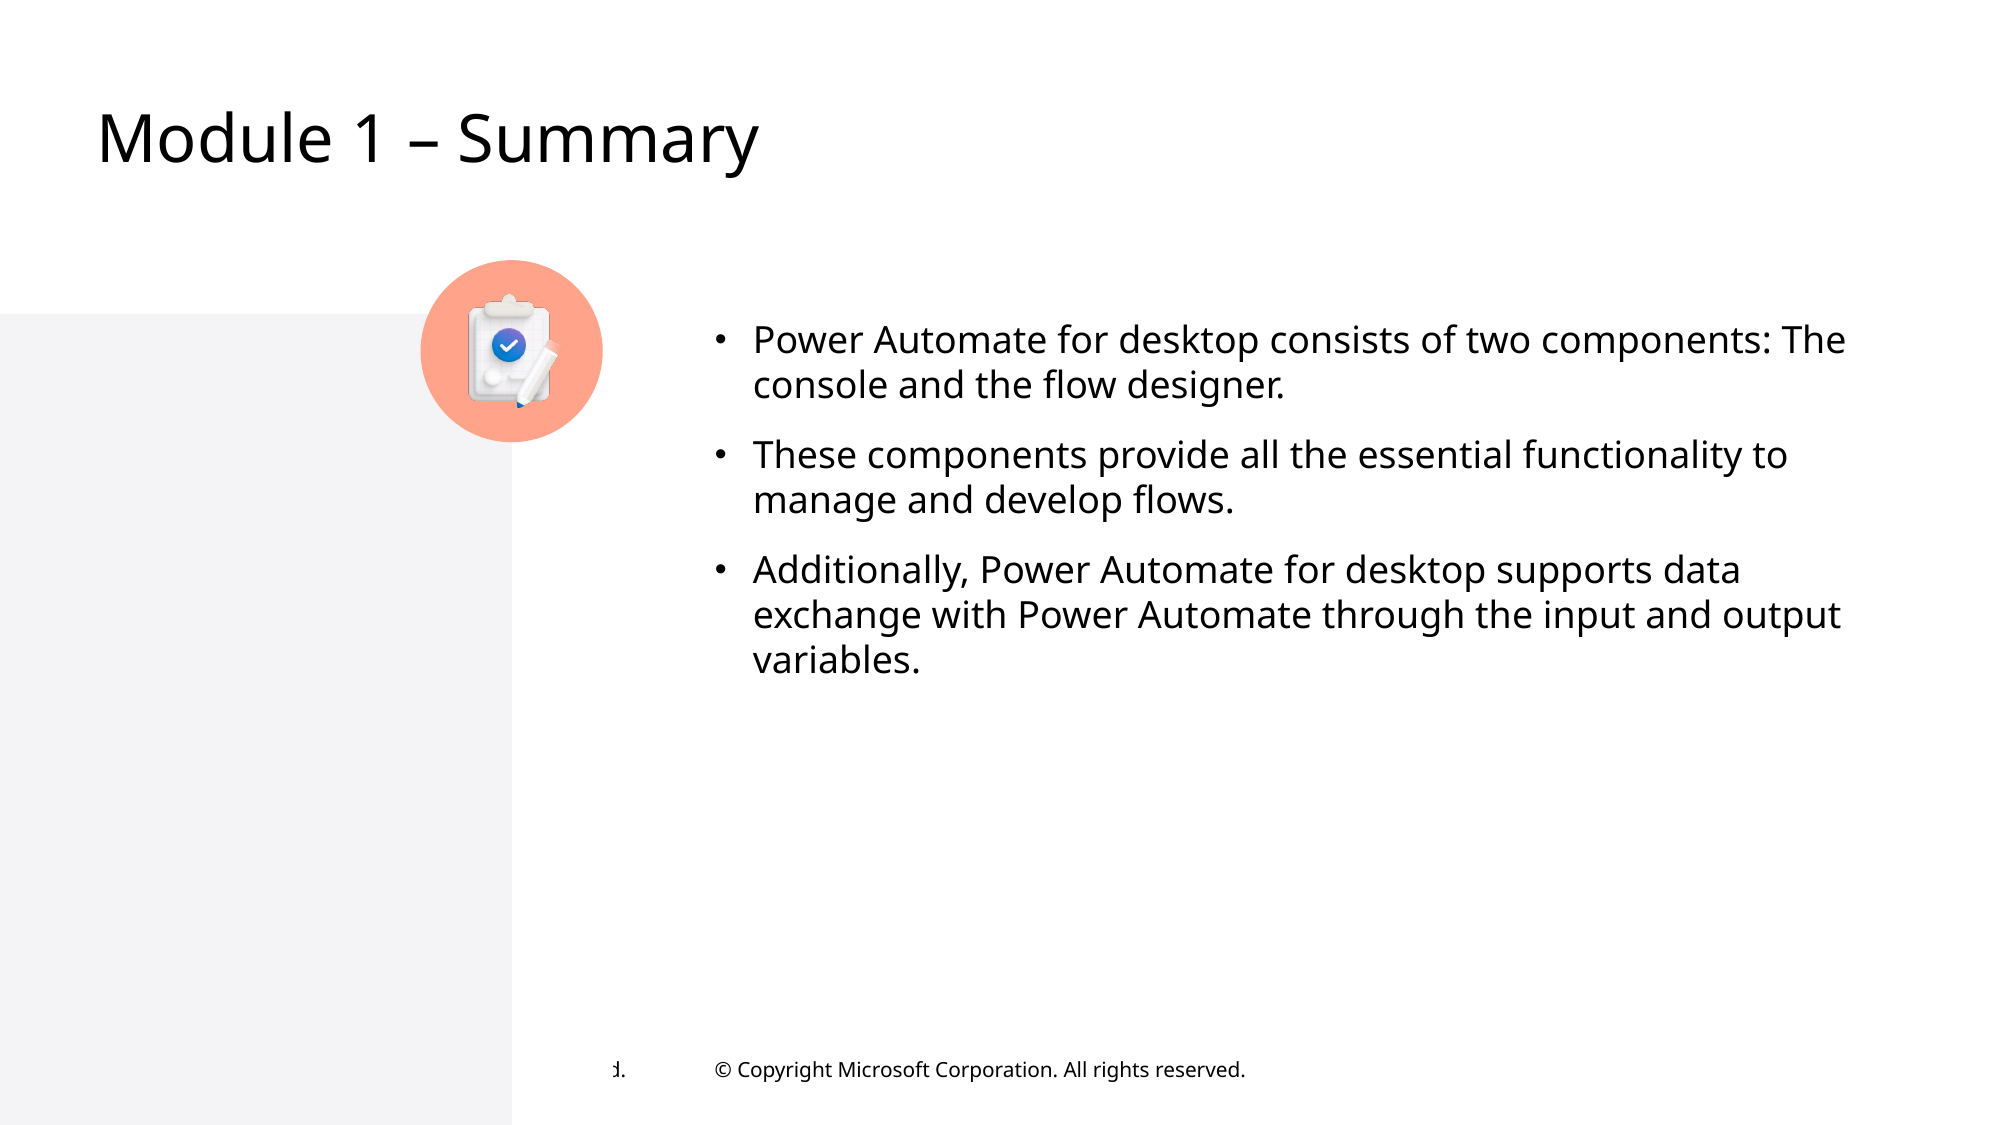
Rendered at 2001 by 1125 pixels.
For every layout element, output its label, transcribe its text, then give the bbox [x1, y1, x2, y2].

list Power Automate for desktop consists of two components: The console and the flow designer. These components provide all the essential functionality to manage and develop flows. Additionally, Power Automate for desktop supports data exchange with Power Automate through the input and output variables. [714, 316, 1903, 640]
title Module 1 – Summary [96, 96, 1903, 177]
picture [454, 294, 569, 408]
